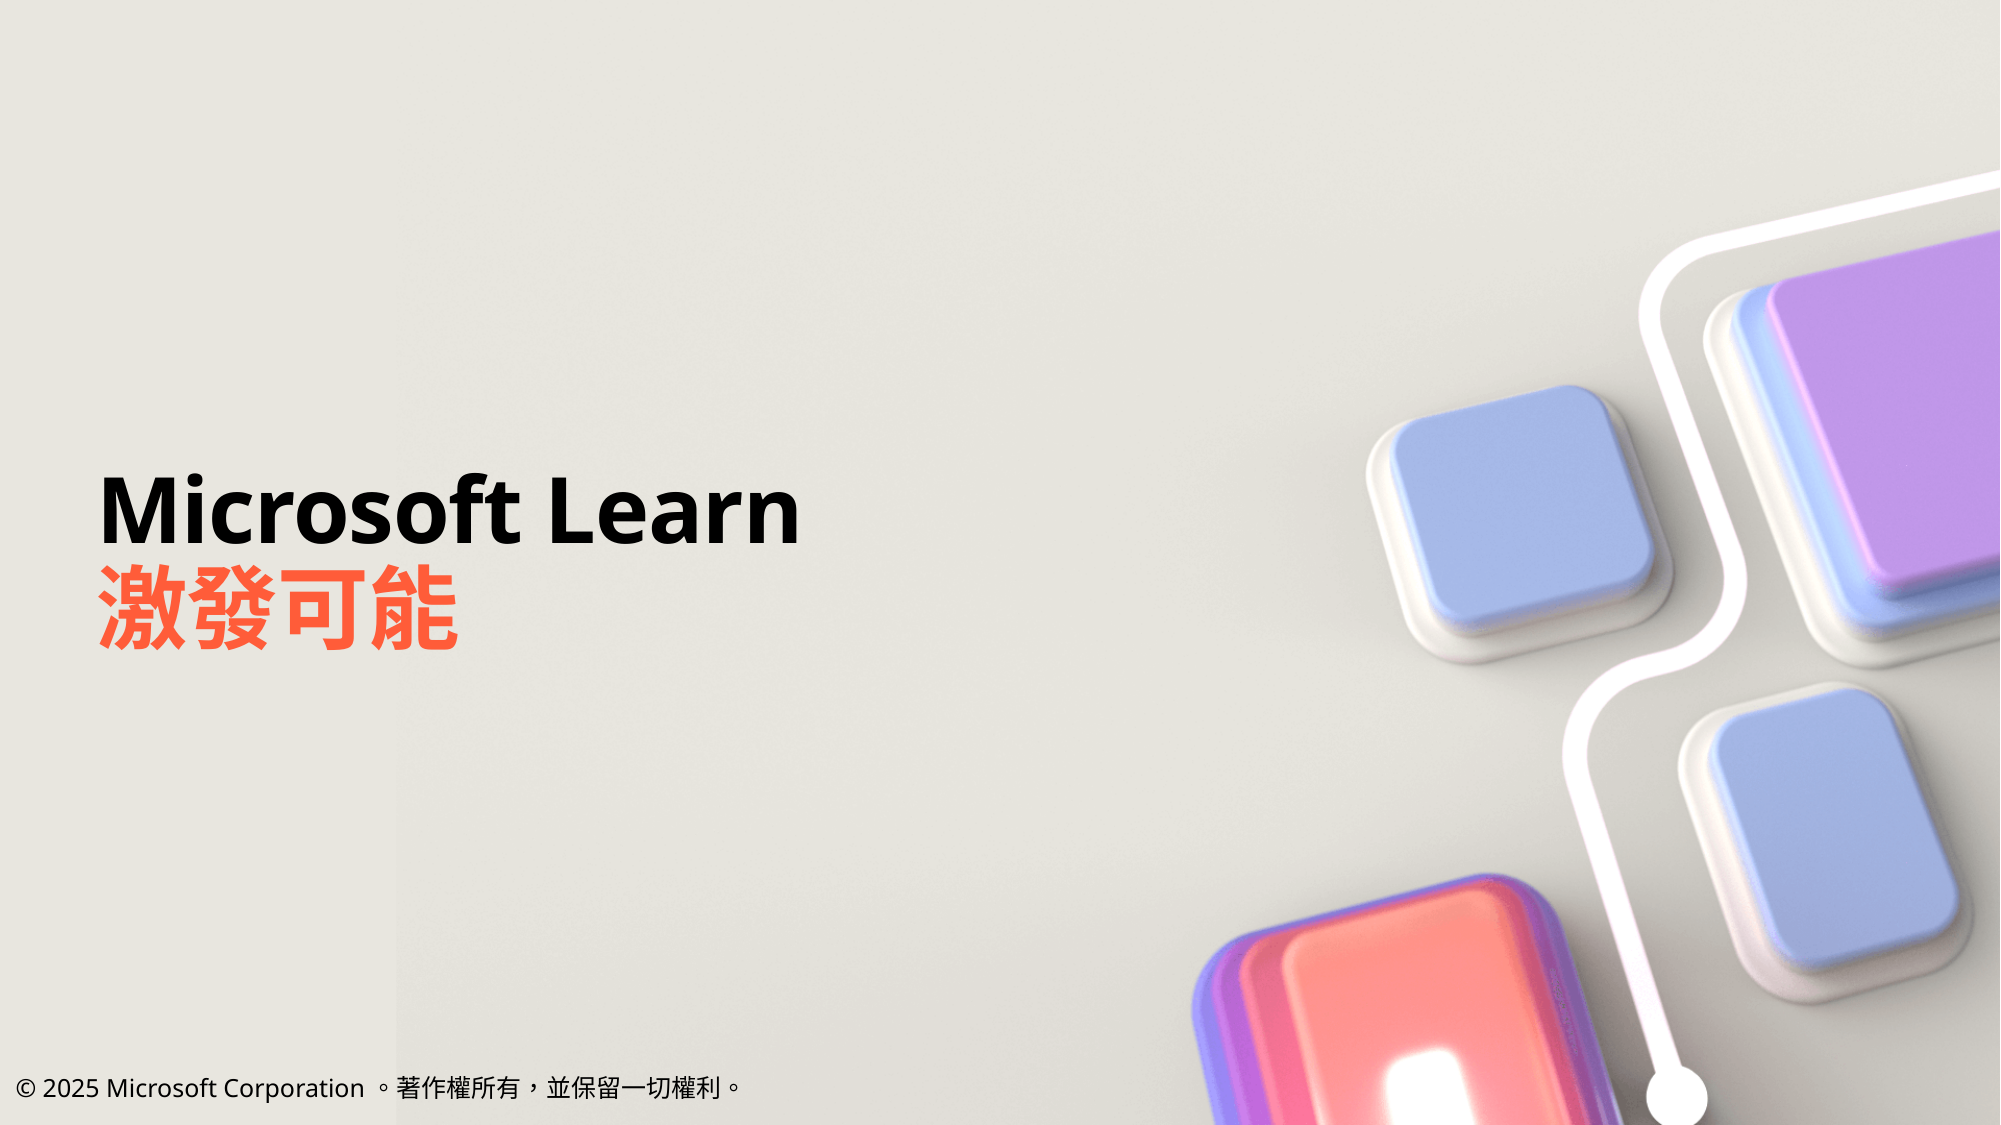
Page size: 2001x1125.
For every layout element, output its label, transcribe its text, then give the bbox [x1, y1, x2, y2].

title Microsoft Learn 激發可能 [96, 464, 879, 663]
text_box © 2025 Microsoft Corporation。著作權所有，並保留一切權利。 [15, 1072, 747, 1103]
picture [396, 0, 2000, 1125]
